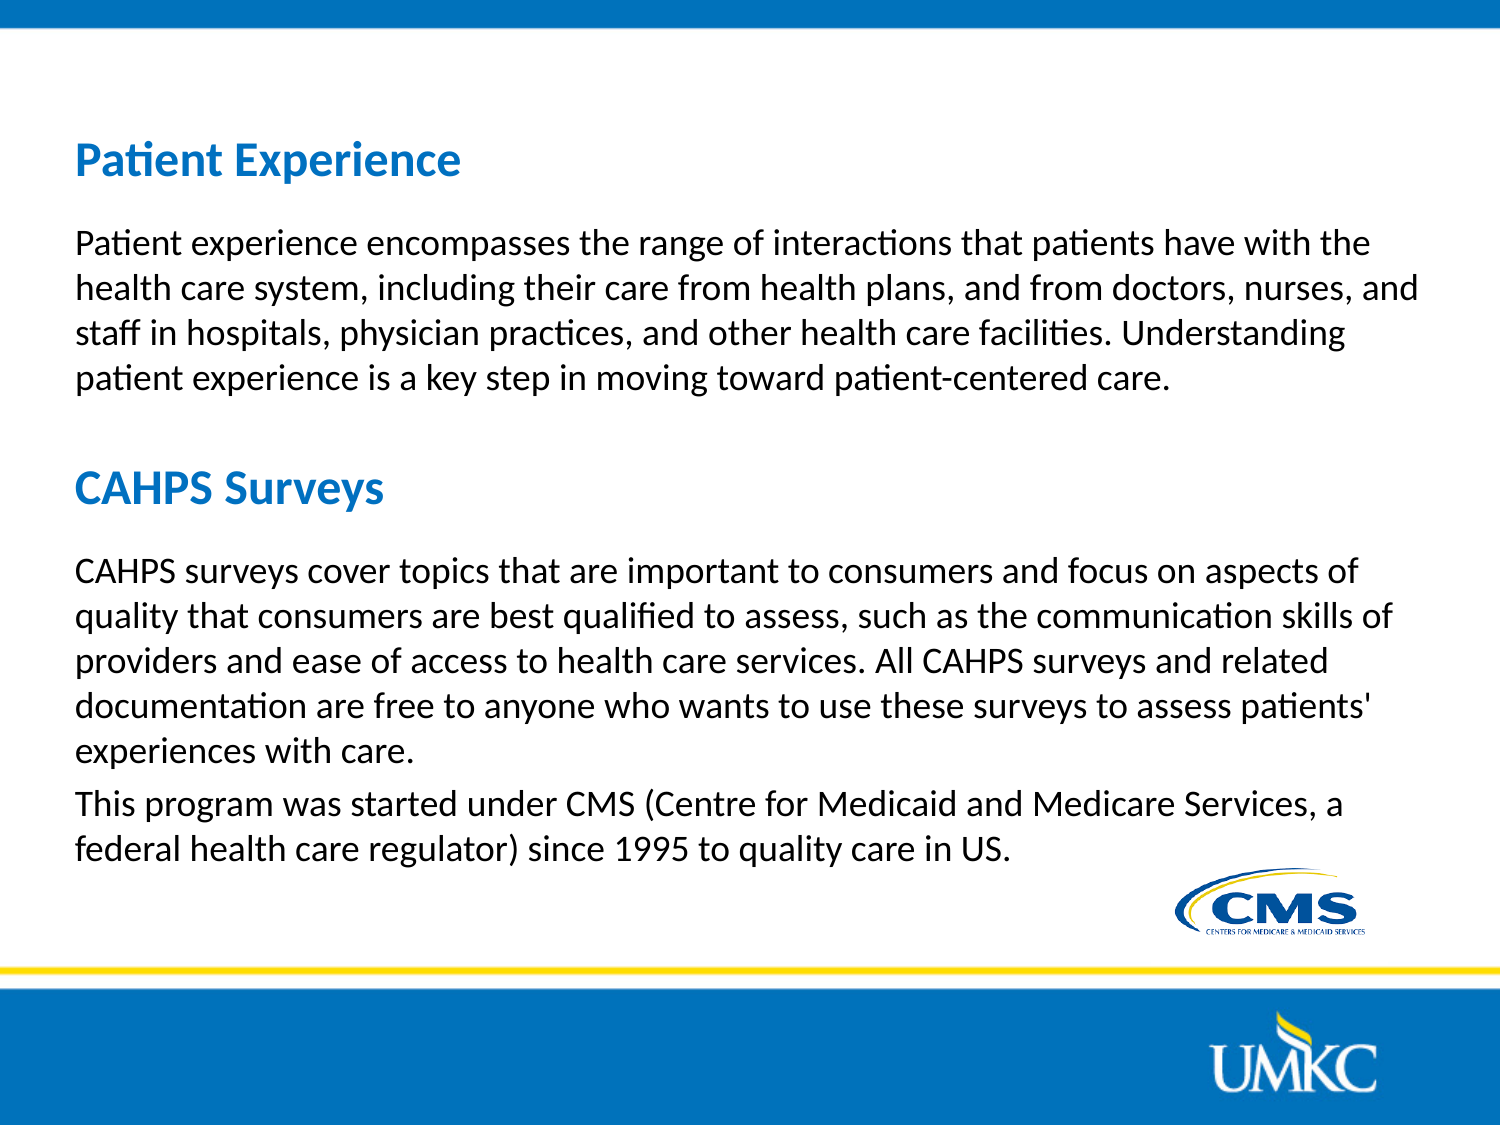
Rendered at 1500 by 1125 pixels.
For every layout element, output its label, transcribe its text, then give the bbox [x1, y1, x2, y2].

text_box CAHPS Surveys [59, 433, 1335, 536]
title Patient Experience [59, 104, 1335, 208]
picture [0, 0, 1500, 1125]
text_box CAHPS surveys cover topics that are important to consumers and focus on aspects of quality that consumers are best qualified to assess, such as the communication skills of providers and ease of access to health care services. All CAHPS surveys and related documentation are free to anyone who wants to use these surveys to assess patients' experiences with care. This program was started under CMS (Centre for Medicaid and Medicare Services, a federal health care regulator) since 1995 to quality care in US. [59, 538, 1471, 787]
subtitle Patient experience encompasses the range of interactions that patients have with the health care system, including their care from health plans, and from doctors, nurses, and staff in hospitals, physician practices, and other health care facilities. Understanding patient experience is a key step in moving toward patient-centered care. [59, 210, 1471, 409]
